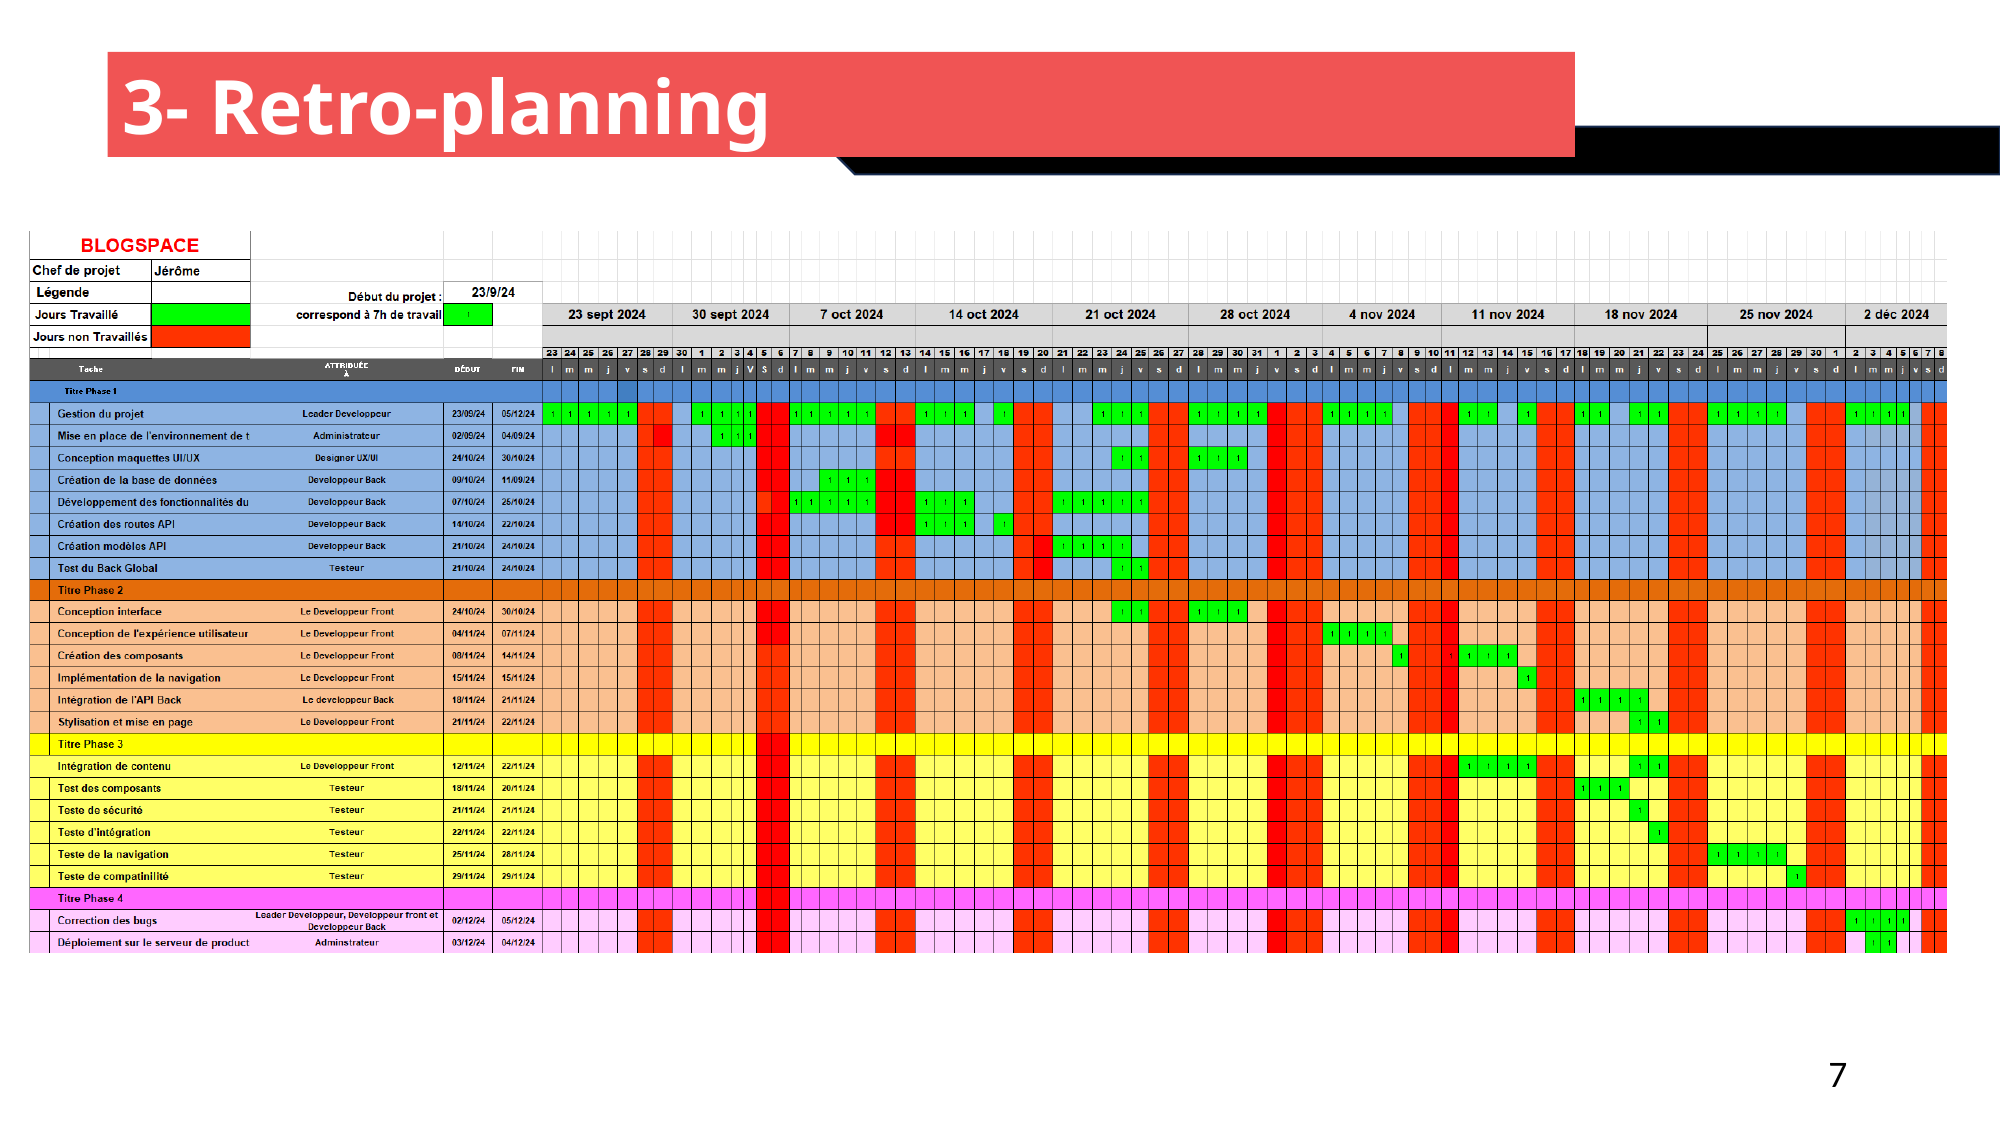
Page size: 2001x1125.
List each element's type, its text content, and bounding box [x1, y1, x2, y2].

text_box [837, 126, 2000, 175]
picture [29, 231, 1947, 953]
text_box 7 [1412, 1042, 1863, 1103]
text_box 3- Retro-planning [107, 51, 1575, 157]
